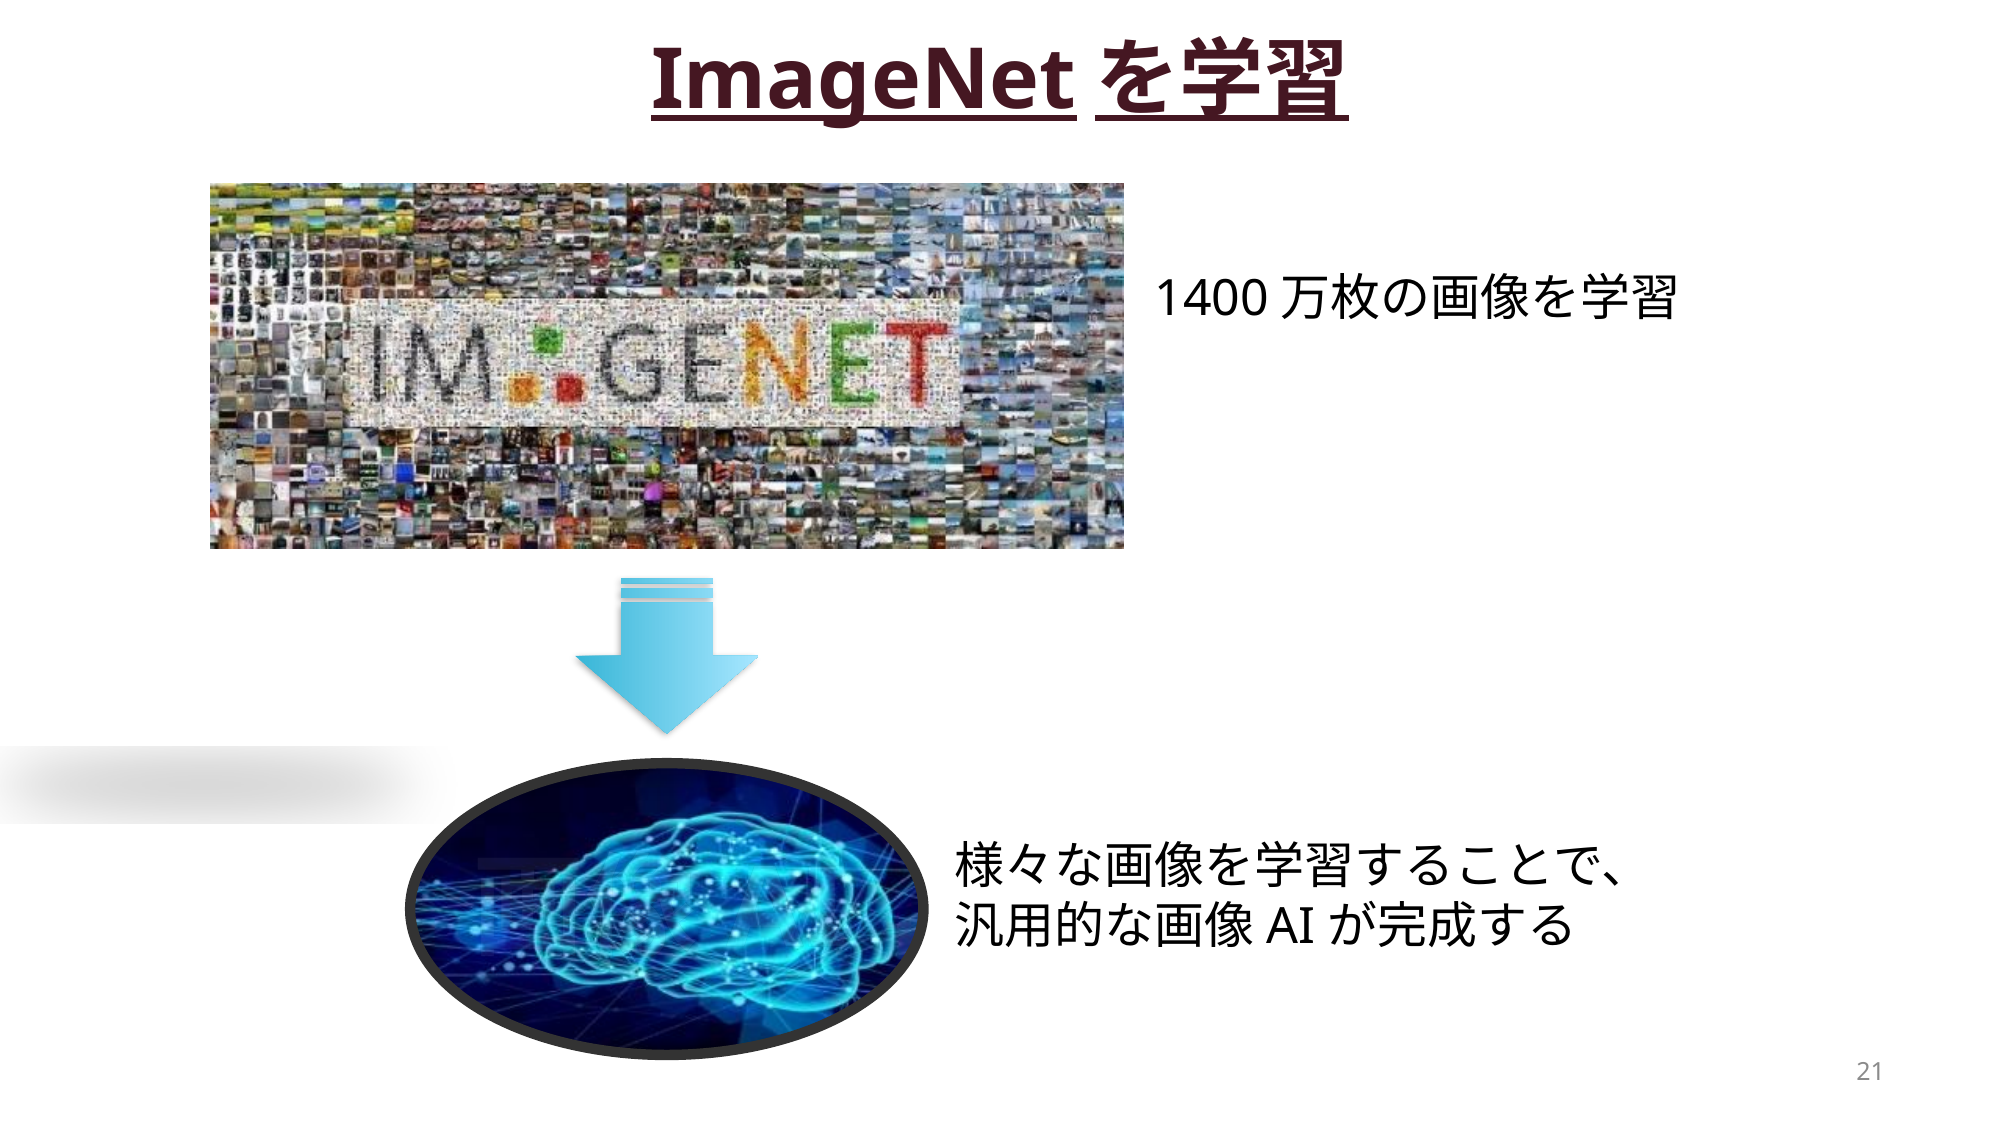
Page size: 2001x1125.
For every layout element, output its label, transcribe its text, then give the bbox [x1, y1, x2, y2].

text_box [621, 578, 713, 584]
text_box 様々な画像を学習することで、 汎用的な画像AIが完成する [939, 826, 1666, 962]
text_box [409, 762, 924, 1056]
text_box [575, 602, 759, 734]
picture [210, 183, 1124, 550]
text_box [621, 588, 713, 598]
text_box 1400万枚の画像を学習 [1140, 258, 1696, 333]
slide_number 21 [1433, 1042, 1900, 1103]
title ImageNetを学習 [99, 16, 1900, 134]
